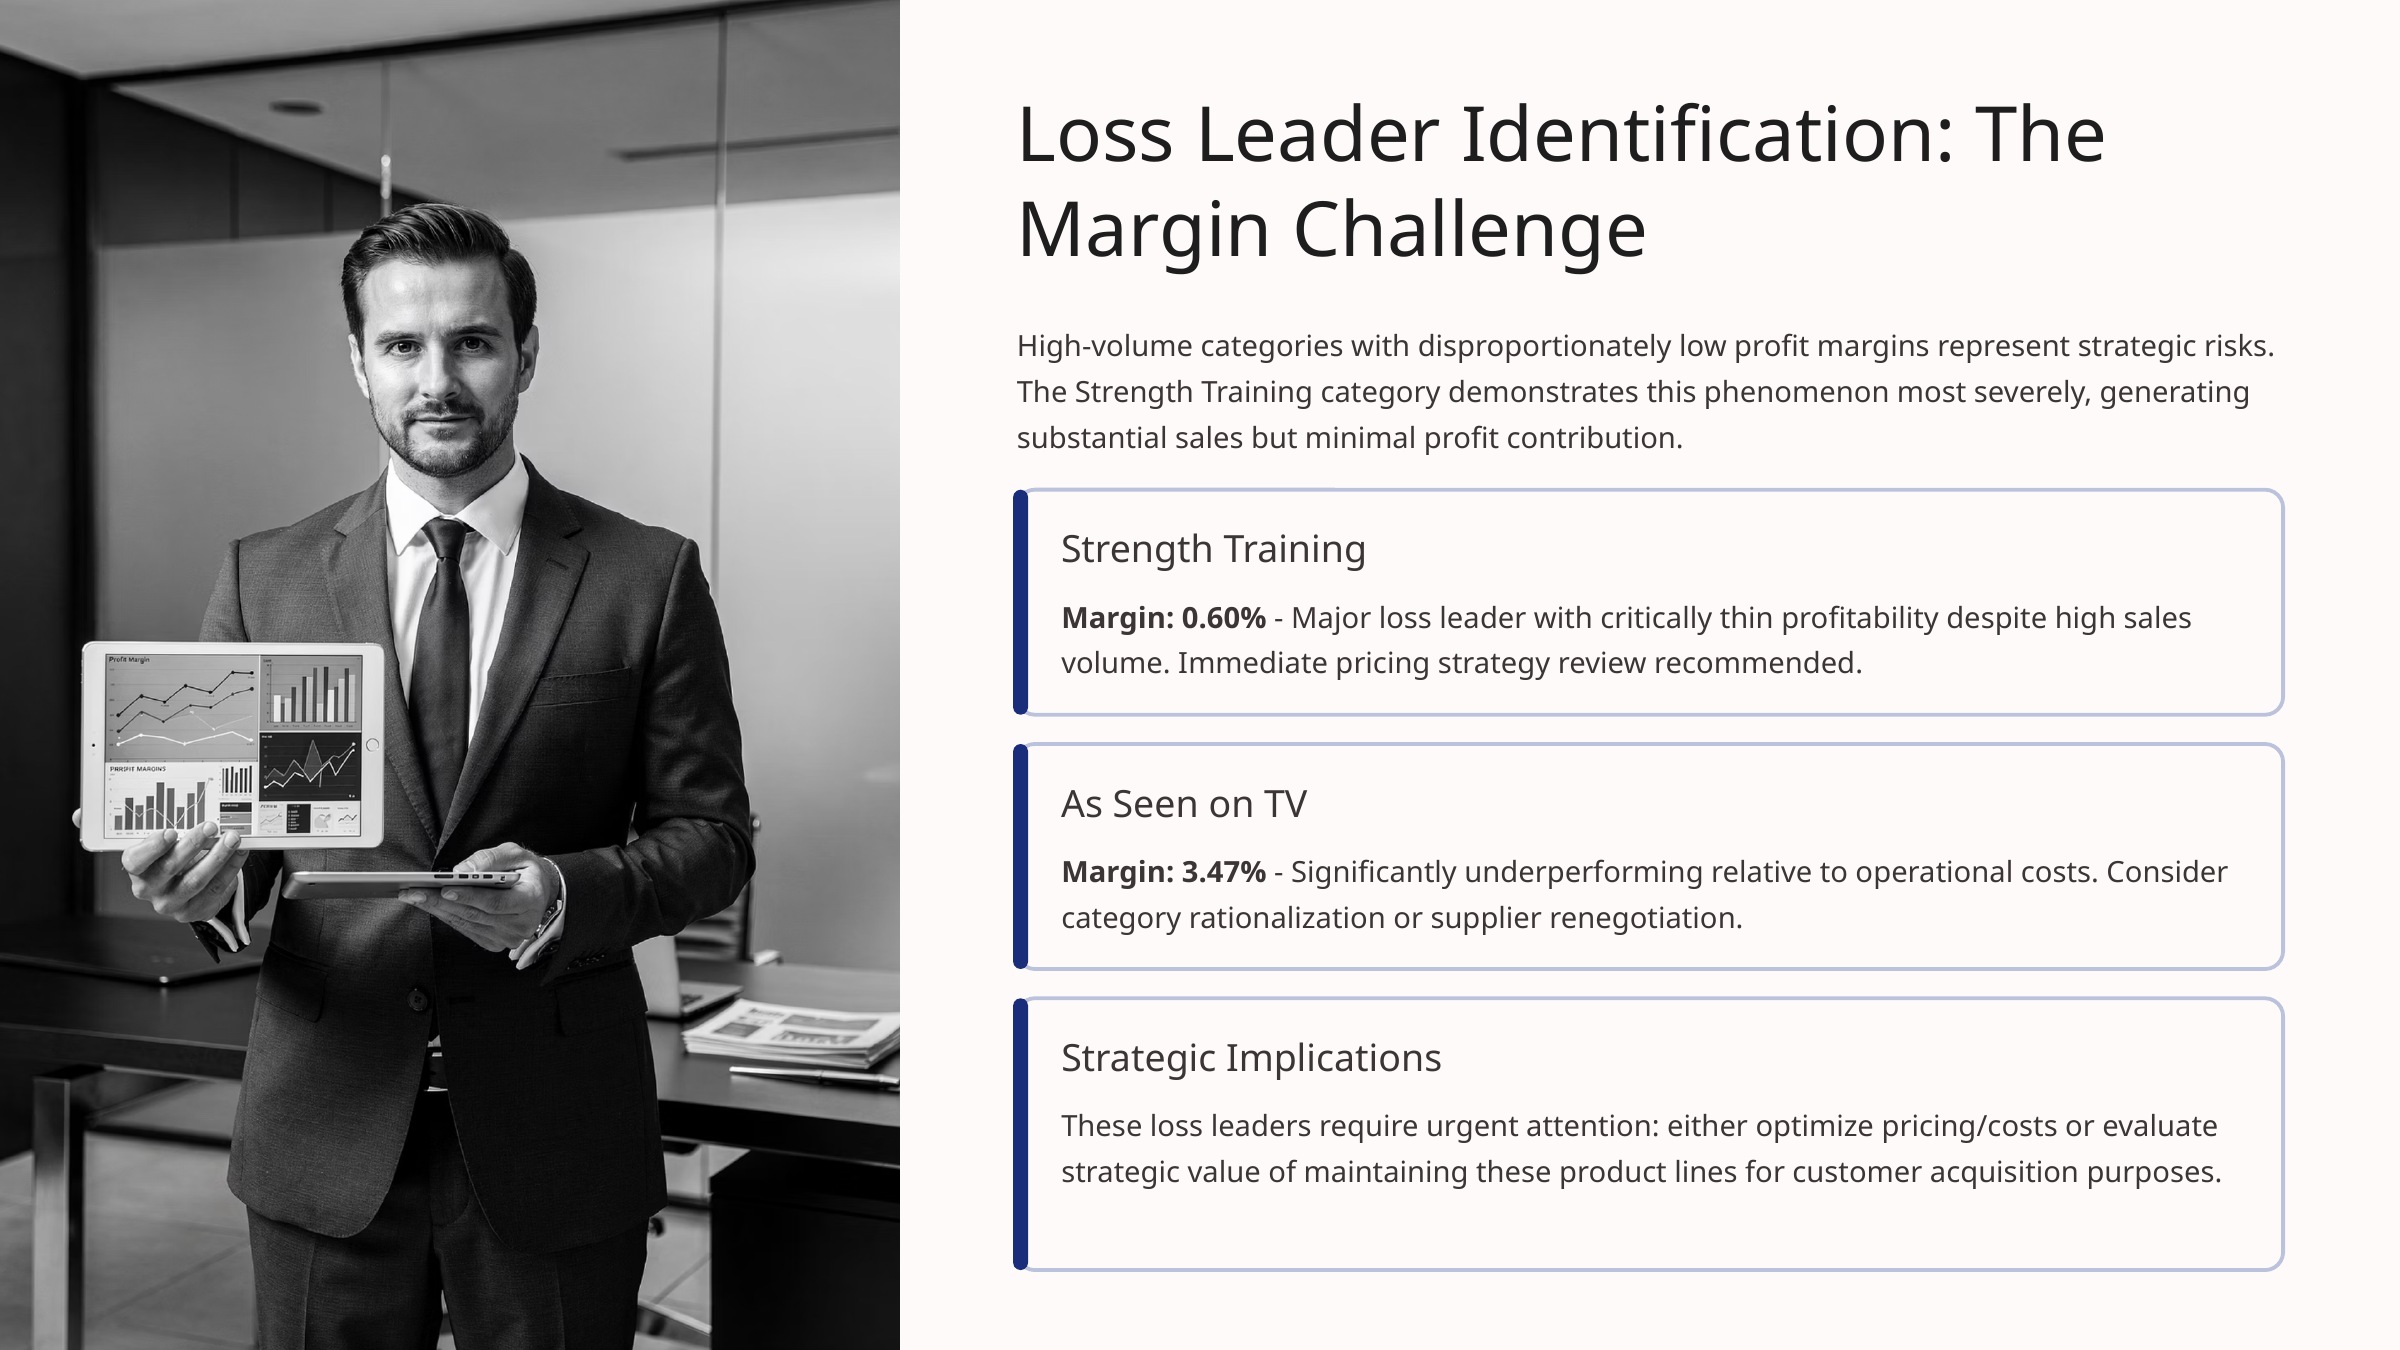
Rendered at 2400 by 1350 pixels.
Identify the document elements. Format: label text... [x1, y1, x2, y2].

text_box Strength Training [1061, 522, 1446, 571]
text_box Margin: 3.47% - Significantly underperforming relative to operational costs. Consider category rationalization or supplier renegotiation. [1061, 842, 2251, 936]
text_box [1026, 489, 2284, 715]
text_box [1013, 743, 1029, 970]
text_box As Seen on TV [1061, 776, 1446, 825]
text_box [1026, 998, 2284, 1271]
text_box [1013, 489, 1029, 715]
text_box High-volume categories with disproportionately low profit margins represent strategic risks. The Strength Training category demonstrates this phenomenon most severely, generating substantial sales but minimal profit contribution. [1016, 316, 2284, 457]
text_box [1013, 998, 1029, 1271]
picture [0, 0, 900, 1350]
text_box Strategic Implications [1061, 1031, 1491, 1080]
text_box These loss leaders require urgent attention: either optimize pricing/costs or evaluate strategic value of maintaining these product lines for customer acquisition purposes. [1061, 1096, 2251, 1238]
text_box [1026, 743, 2284, 970]
text_box Loss Leader Identification: The Margin Challenge [1016, 80, 2284, 273]
text_box Margin: 0.60% - Major loss leader with critically thin profitability despite high sales volume. Immediate pricing strategy review recommended. [1061, 588, 2251, 682]
